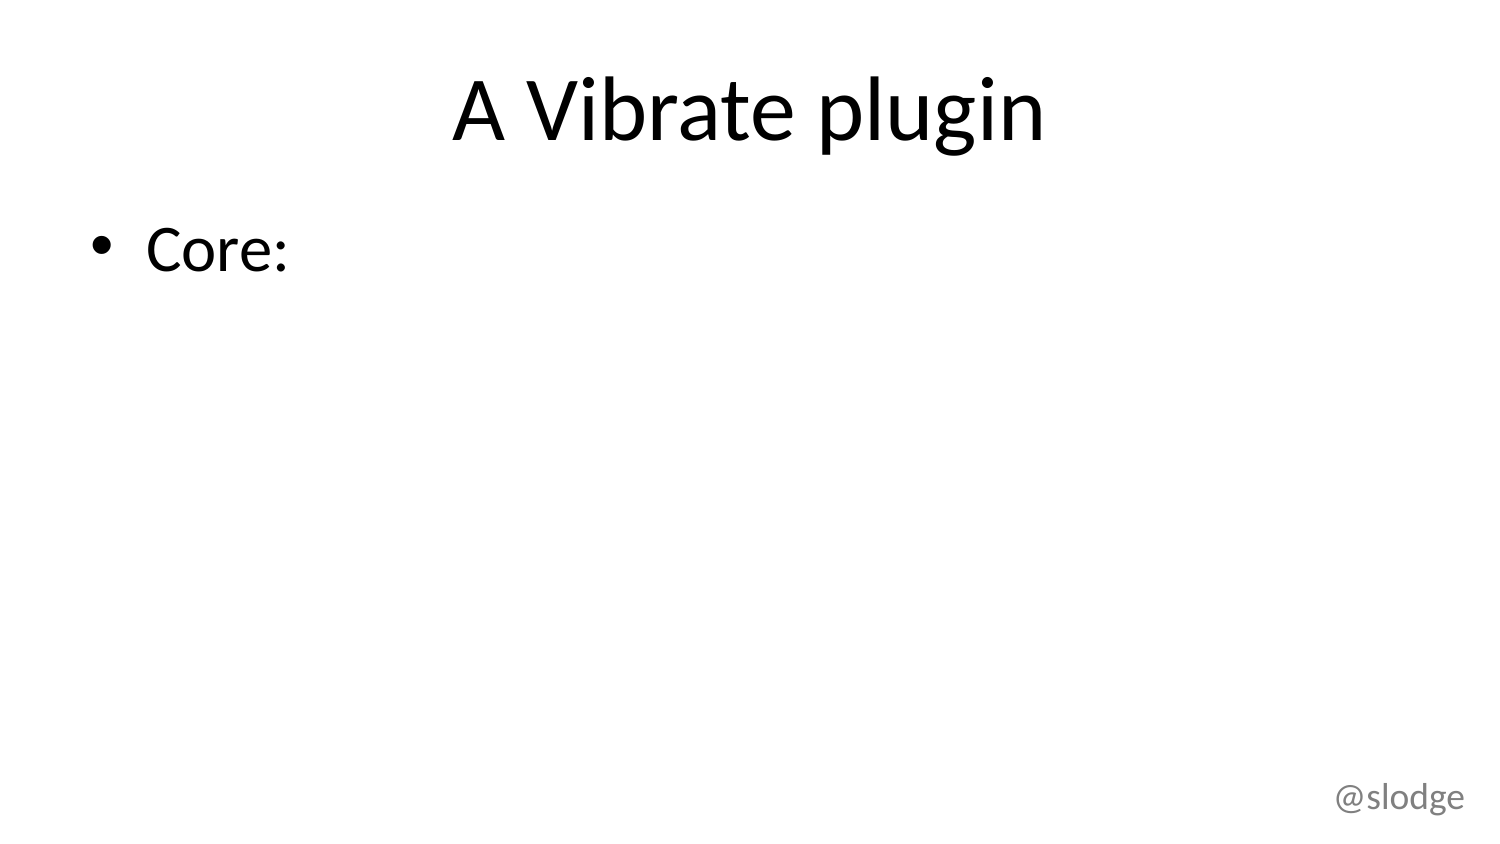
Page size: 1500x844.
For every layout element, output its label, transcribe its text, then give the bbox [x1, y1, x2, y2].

list Core: [75, 196, 1425, 754]
title A Vibrate plugin [75, 33, 1425, 175]
